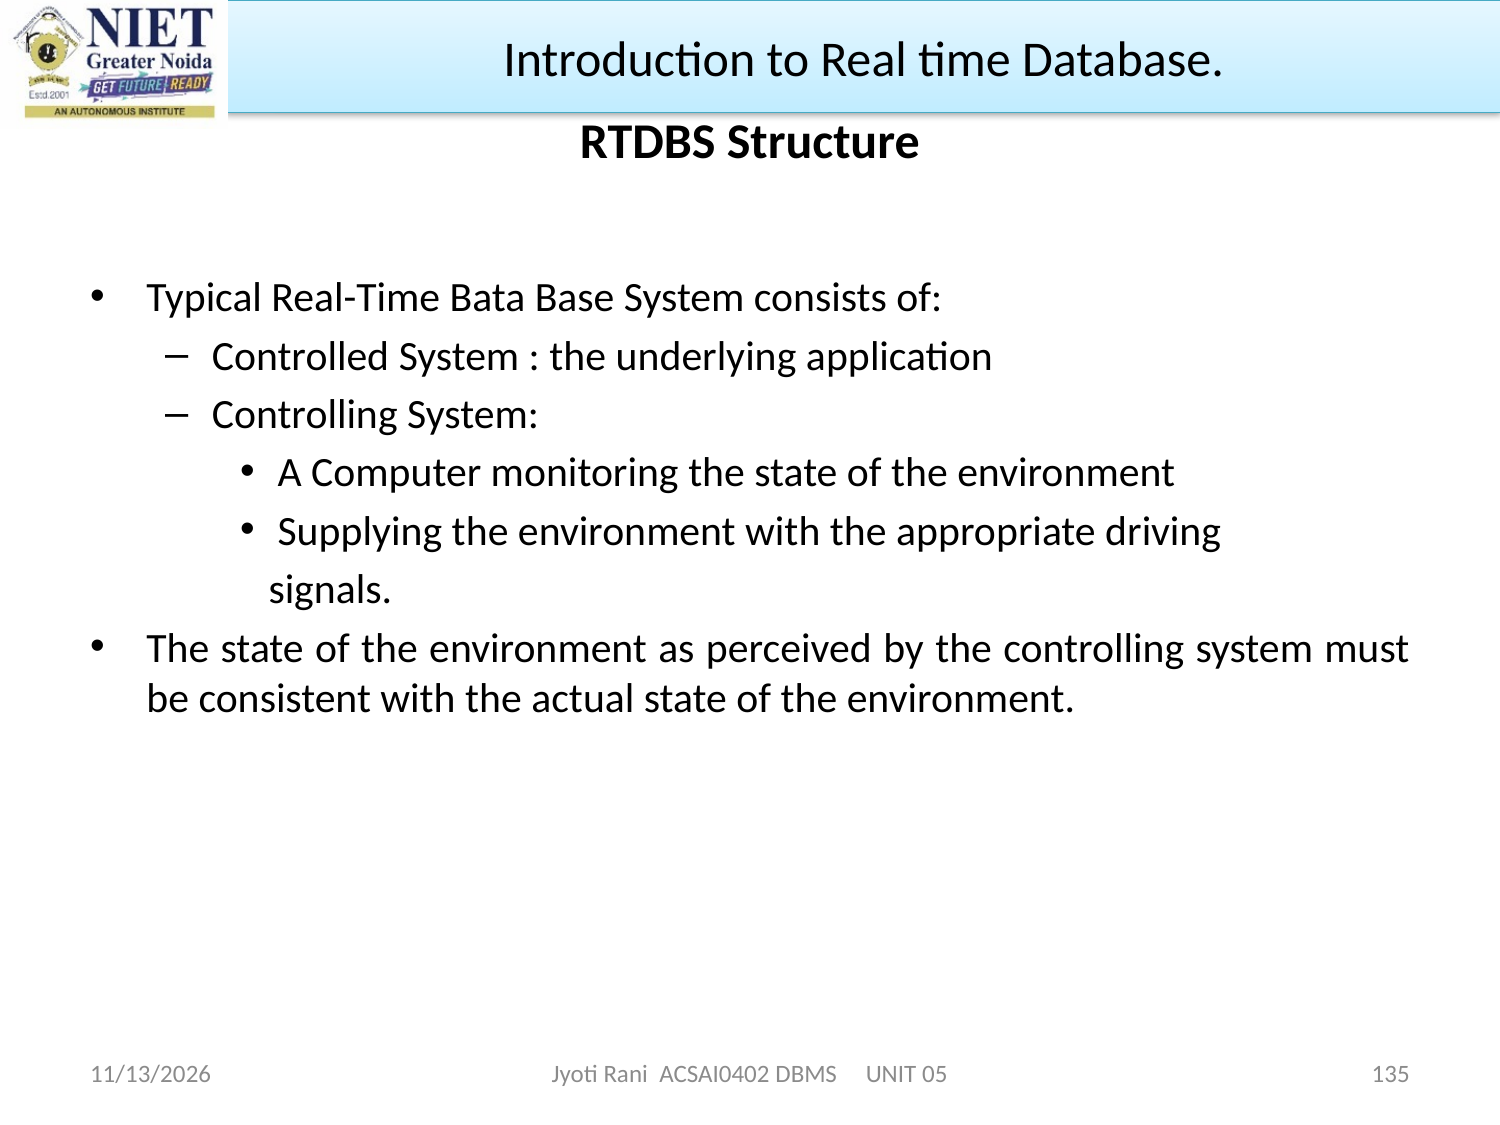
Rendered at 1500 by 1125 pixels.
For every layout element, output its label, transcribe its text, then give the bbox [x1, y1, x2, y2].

list Typical Real-Time Bata Base System consists of: Controlled System : the underlying application Controlling System: A Computer monitoring the state of the environment Supplying the environment with the appropriate driving signals. The state of the environment as perceived by the controlling system must be consistent with the actual state of the environment. [75, 262, 1425, 1005]
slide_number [75, 1042, 425, 1103]
title RTDBS Structure [75, 120, 1425, 233]
footer Jyoti Rani ACSAI0402 DBMS UNIT 05 [512, 1042, 988, 1103]
picture [0, 0, 228, 130]
slide_number 135 [1074, 1042, 1425, 1103]
text_box Introduction to Real time Database. [231, 0, 1500, 113]
